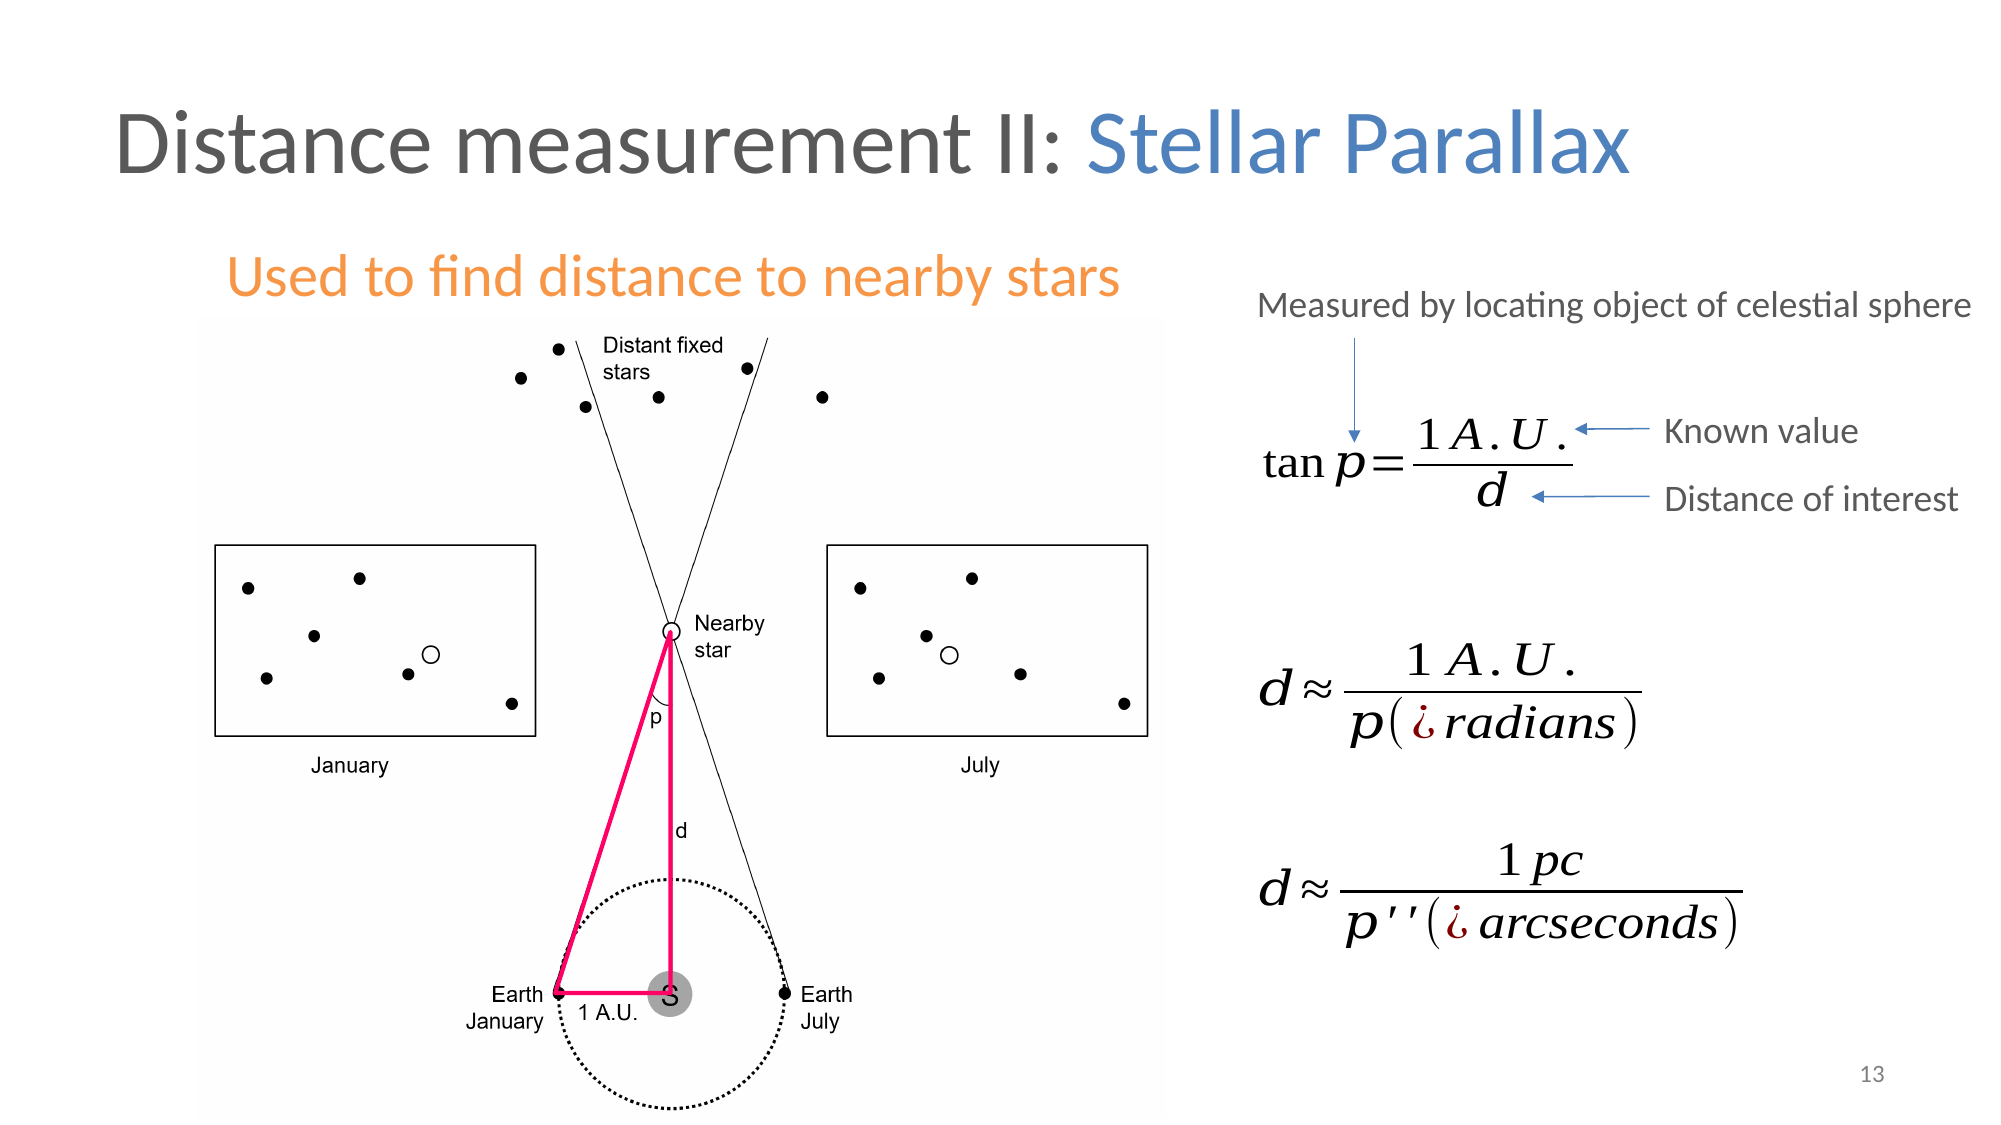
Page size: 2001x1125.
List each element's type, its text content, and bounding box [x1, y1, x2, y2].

text_box Known value [1649, 398, 1993, 459]
text_box Distance measurement II: Stellar Parallax [99, 42, 1957, 231]
text_box Used to find distance to nearby stars [211, 228, 1304, 316]
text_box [196, 315, 1166, 1118]
text_box Measured by locating object of celestial sphere [1242, 272, 2000, 333]
text_box Distance of interest [1649, 466, 1993, 527]
slide_number 13 [1433, 1042, 1900, 1103]
